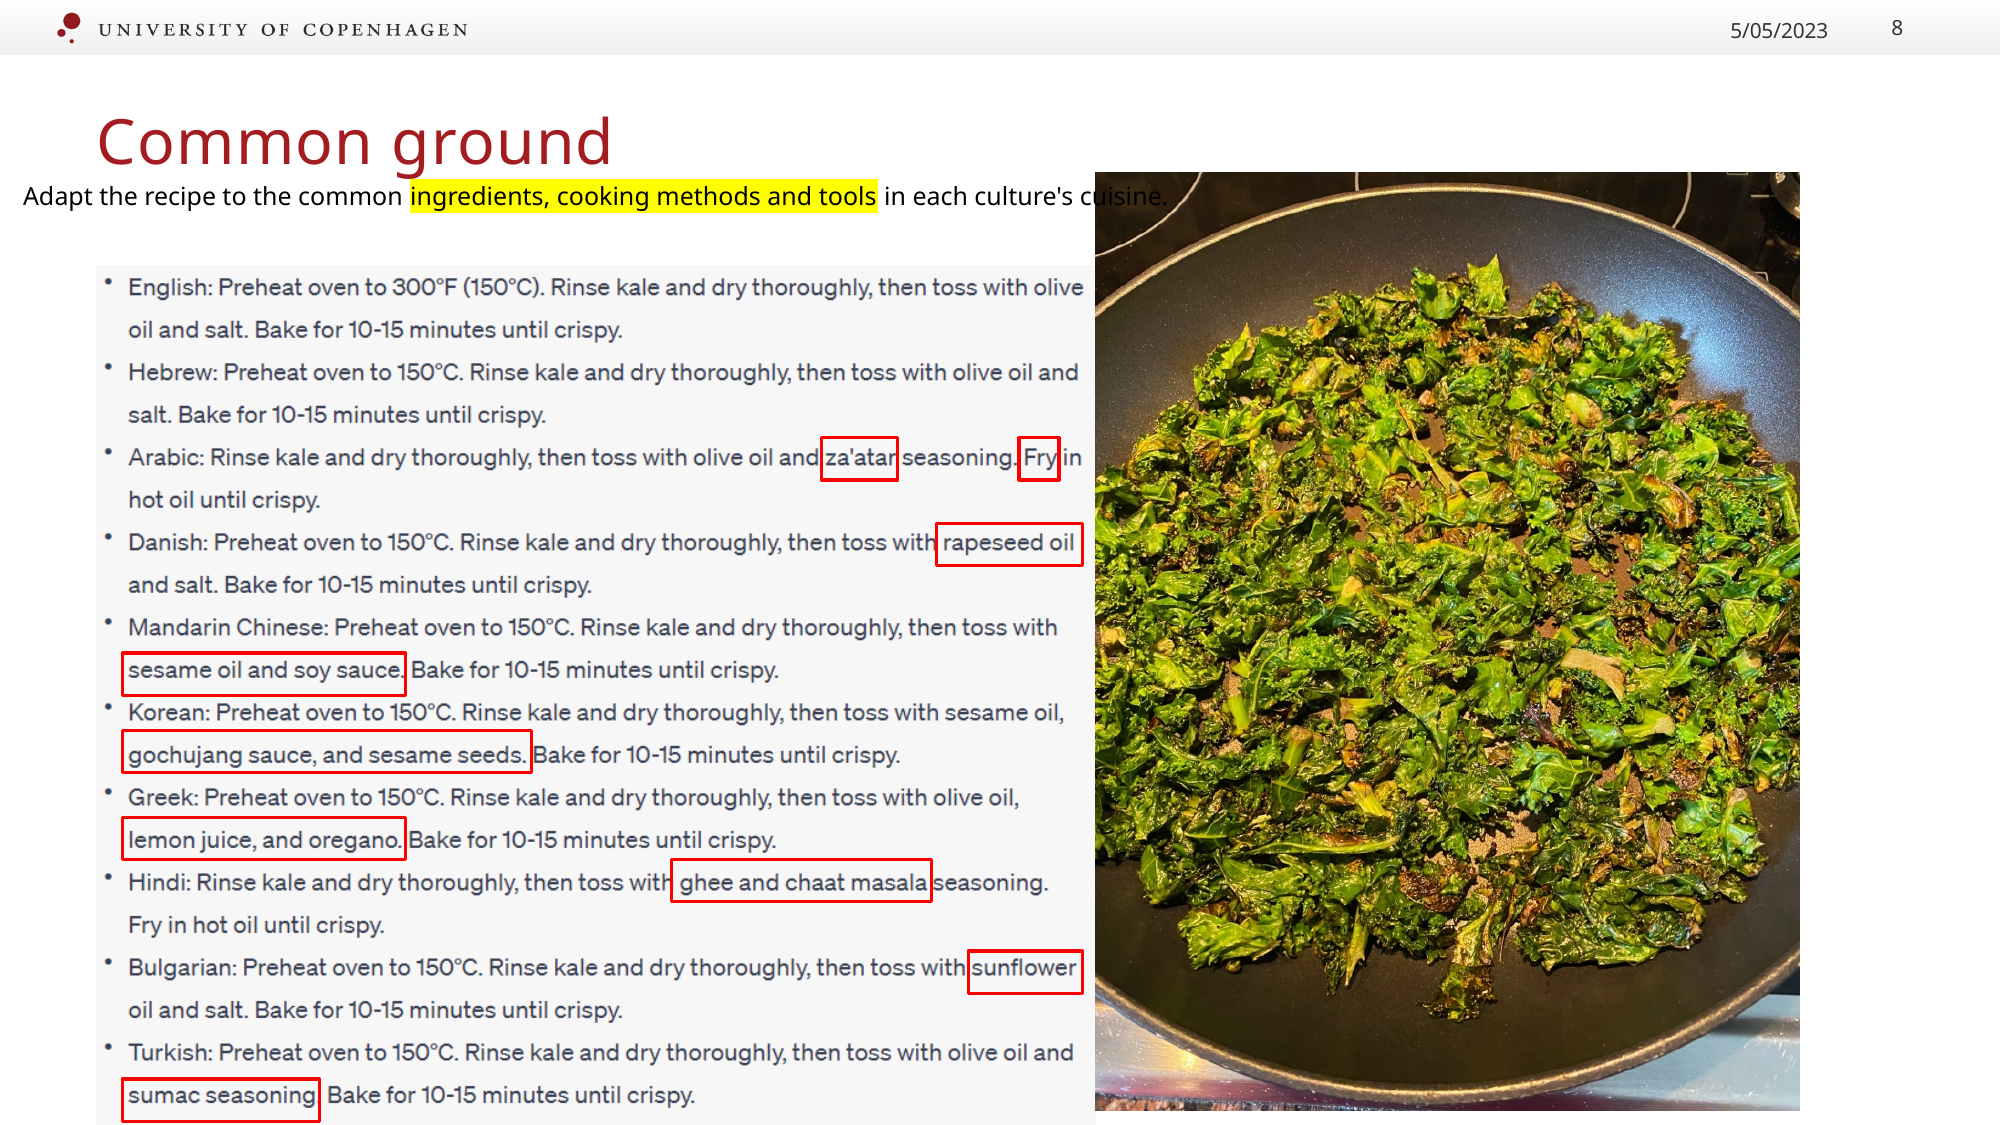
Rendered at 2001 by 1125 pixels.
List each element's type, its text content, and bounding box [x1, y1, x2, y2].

picture [96, 172, 1800, 1125]
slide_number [1694, 14, 1829, 43]
slide_number 8 [1840, 14, 1904, 43]
title Common ground [96, 101, 1904, 244]
text_box Adapt the recipe to the common ingredients, cooking methods and tools in each culture's cuisine. [8, 173, 1095, 358]
picture [92, 15, 475, 42]
